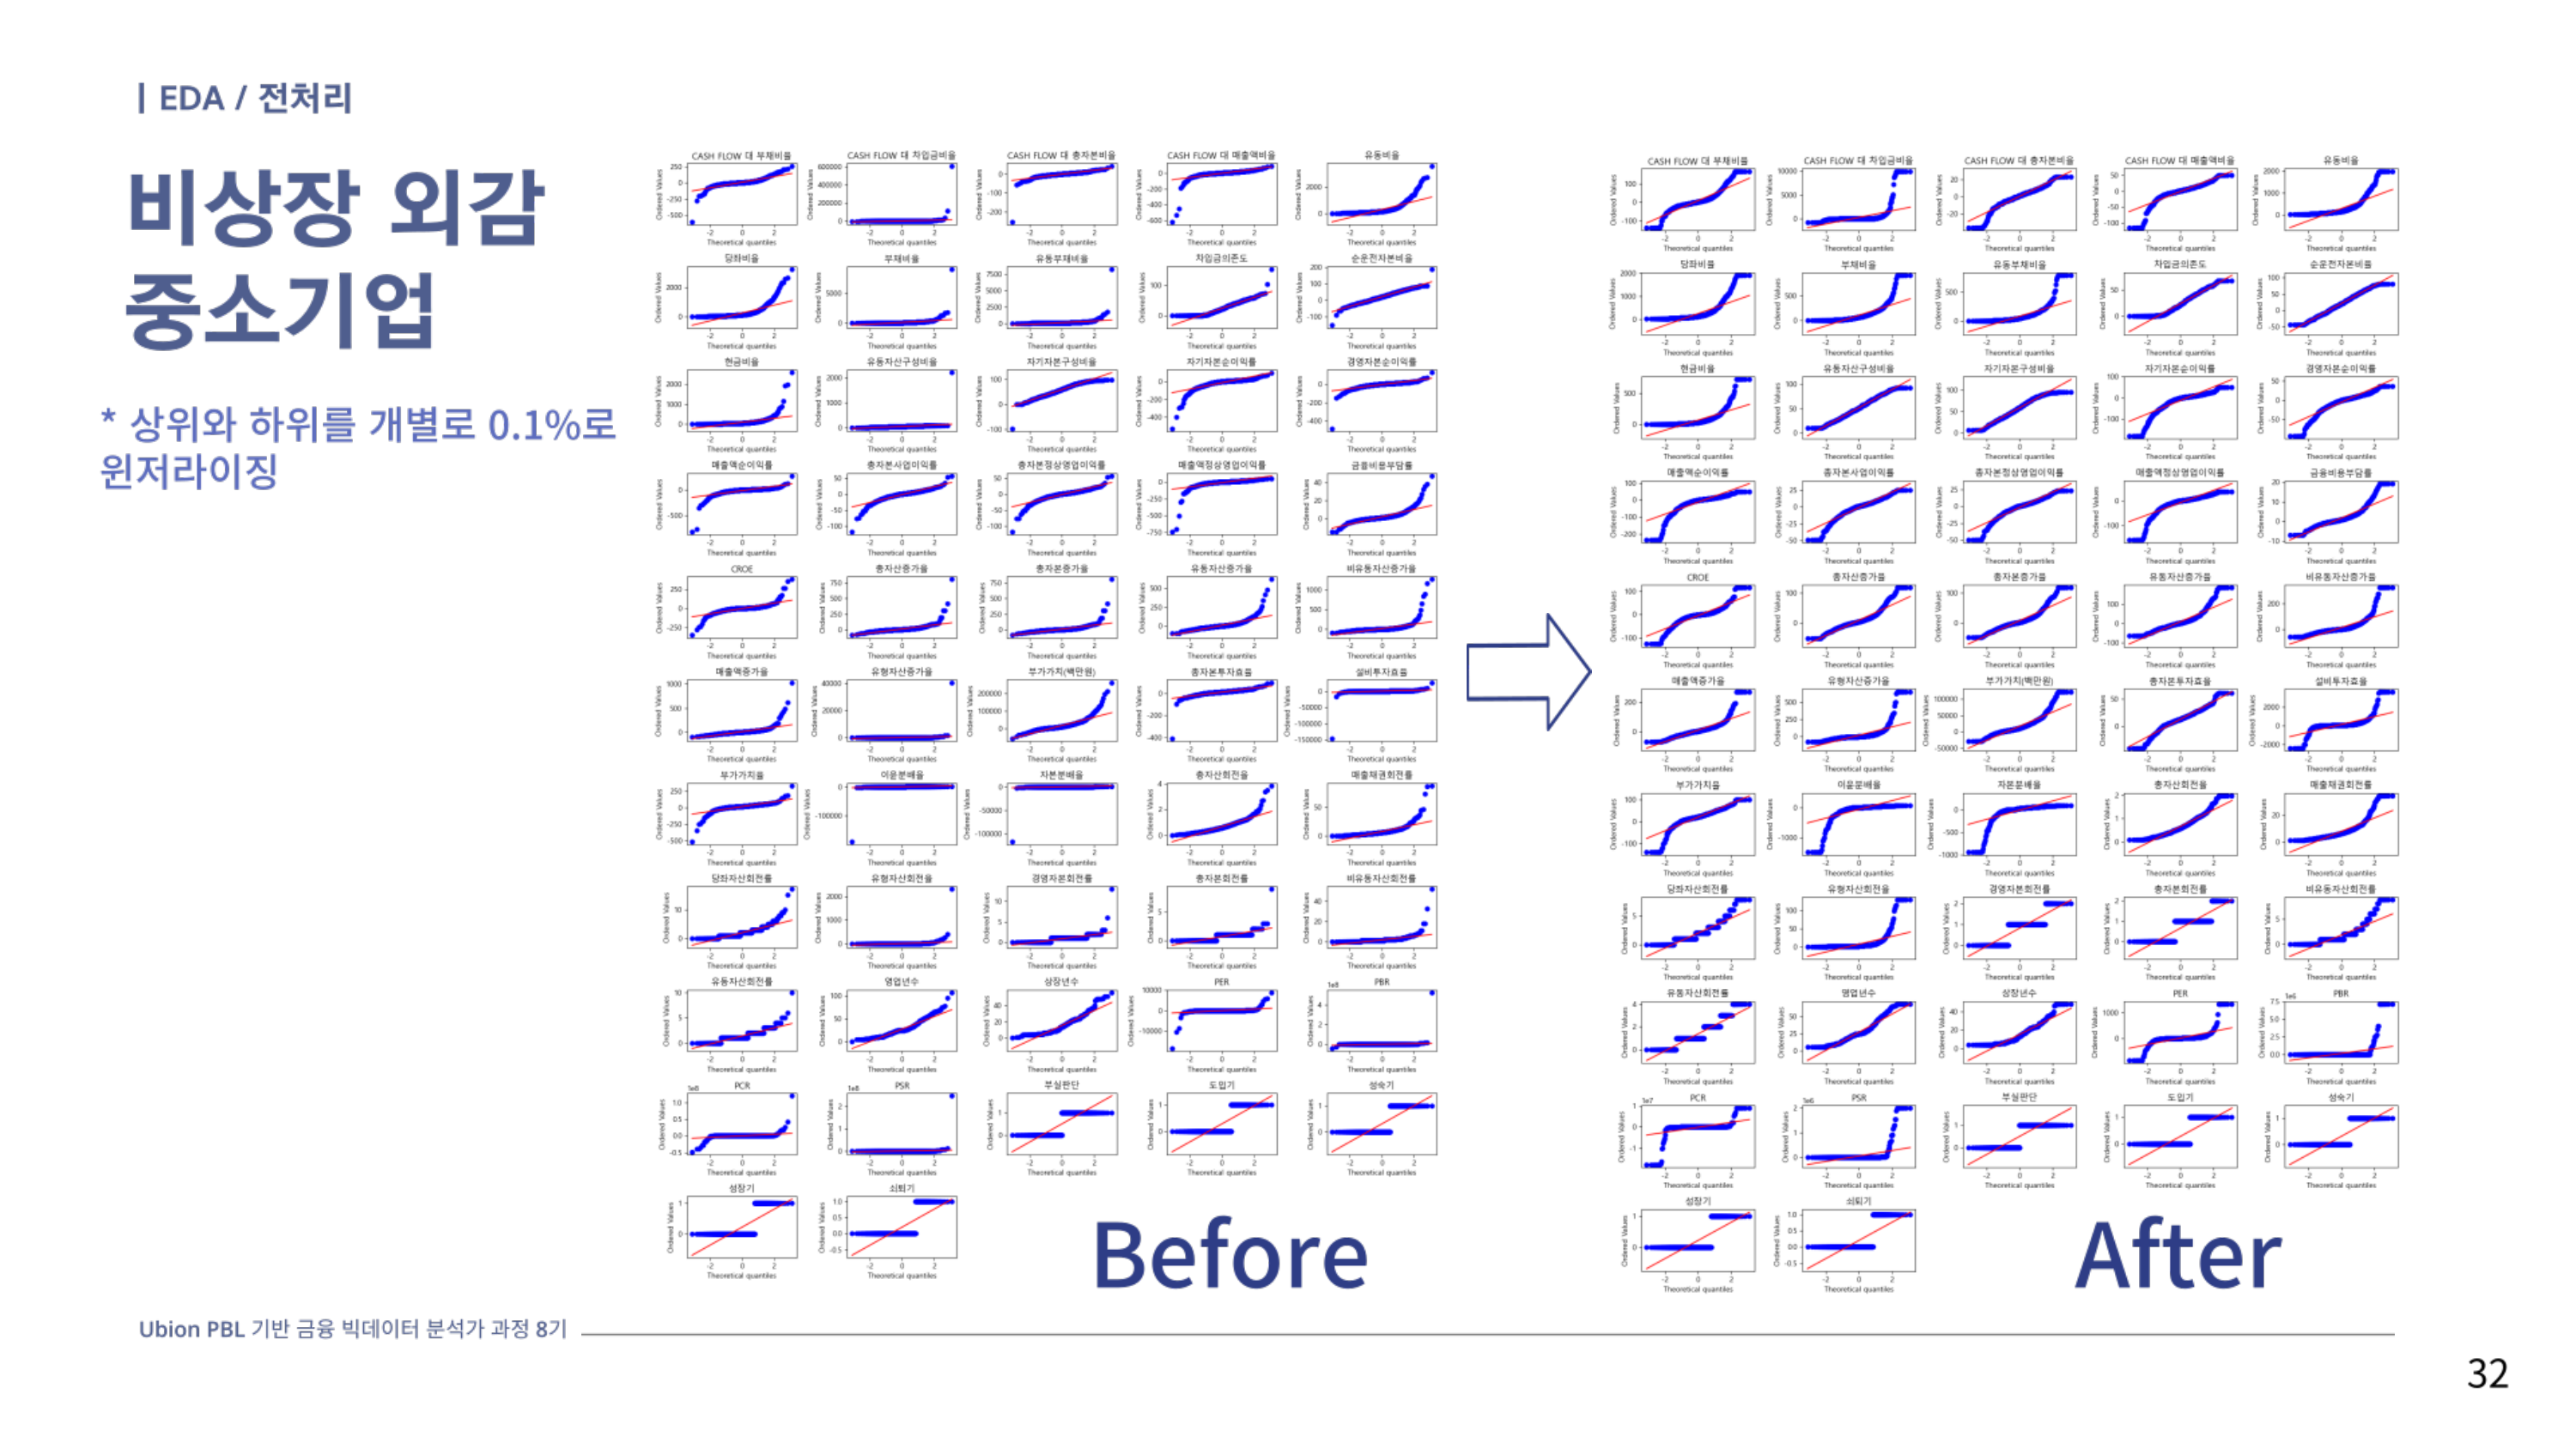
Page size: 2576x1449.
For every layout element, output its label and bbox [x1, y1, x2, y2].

picture [1055, 1137, 1467, 1396]
picture [86, 59, 659, 529]
text_box [1470, 1331, 2021, 1339]
picture [2026, 1137, 2576, 1437]
picture [131, 1307, 587, 1364]
text_box [1467, 613, 1593, 731]
text_box [1605, 152, 2403, 1305]
text_box [591, 1331, 1051, 1339]
text_box [651, 147, 1443, 1291]
